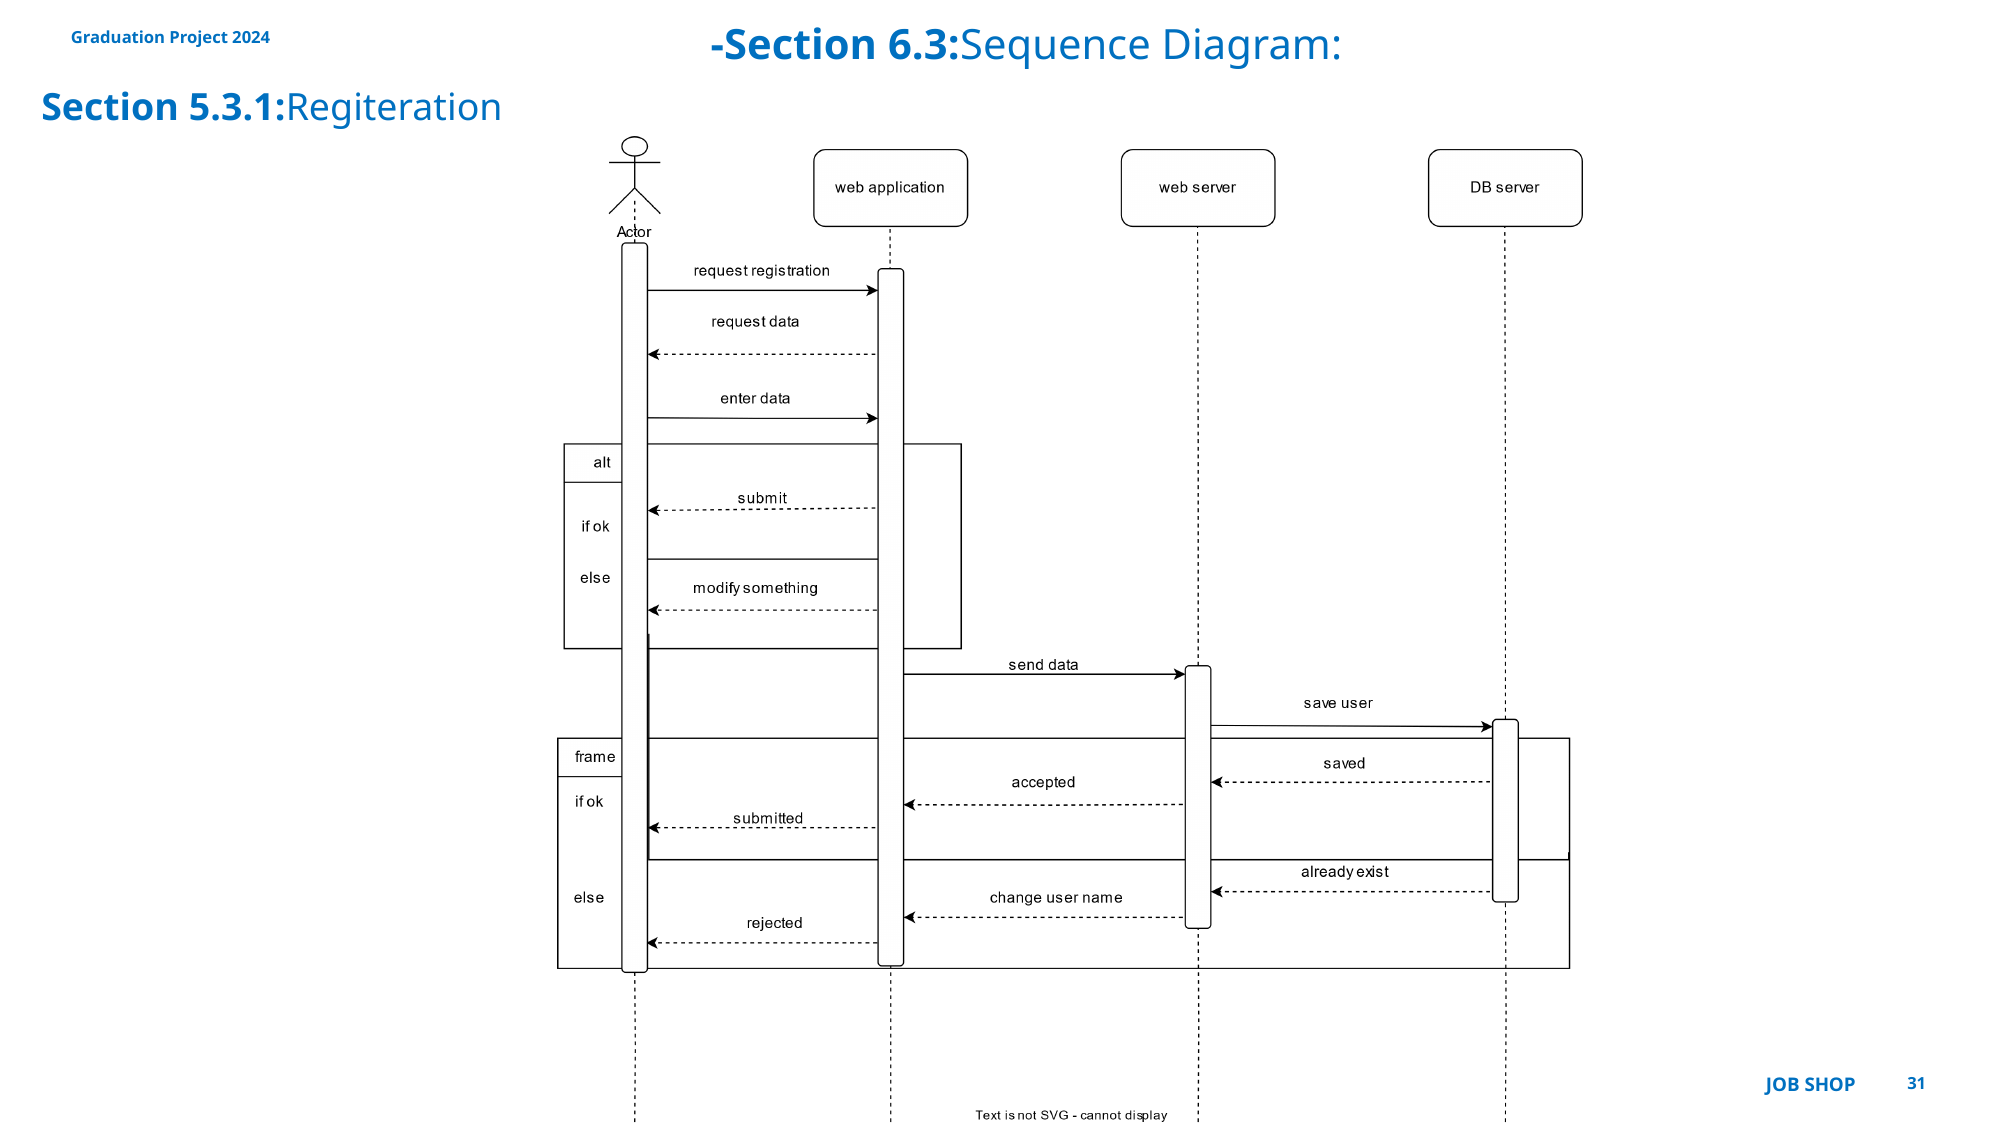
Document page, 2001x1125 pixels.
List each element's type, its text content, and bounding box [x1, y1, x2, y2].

slide_number Graduation Project 2024 [55, 10, 506, 63]
slide_number 31 [1870, 1054, 1942, 1114]
text_box -Section 6.3:Sequence Diagram: [599, 10, 1453, 76]
picture [557, 136, 1584, 1125]
text_box Section 5.3.1:Regiteration [26, 75, 558, 136]
footer Job shop [1619, 1053, 1871, 1114]
